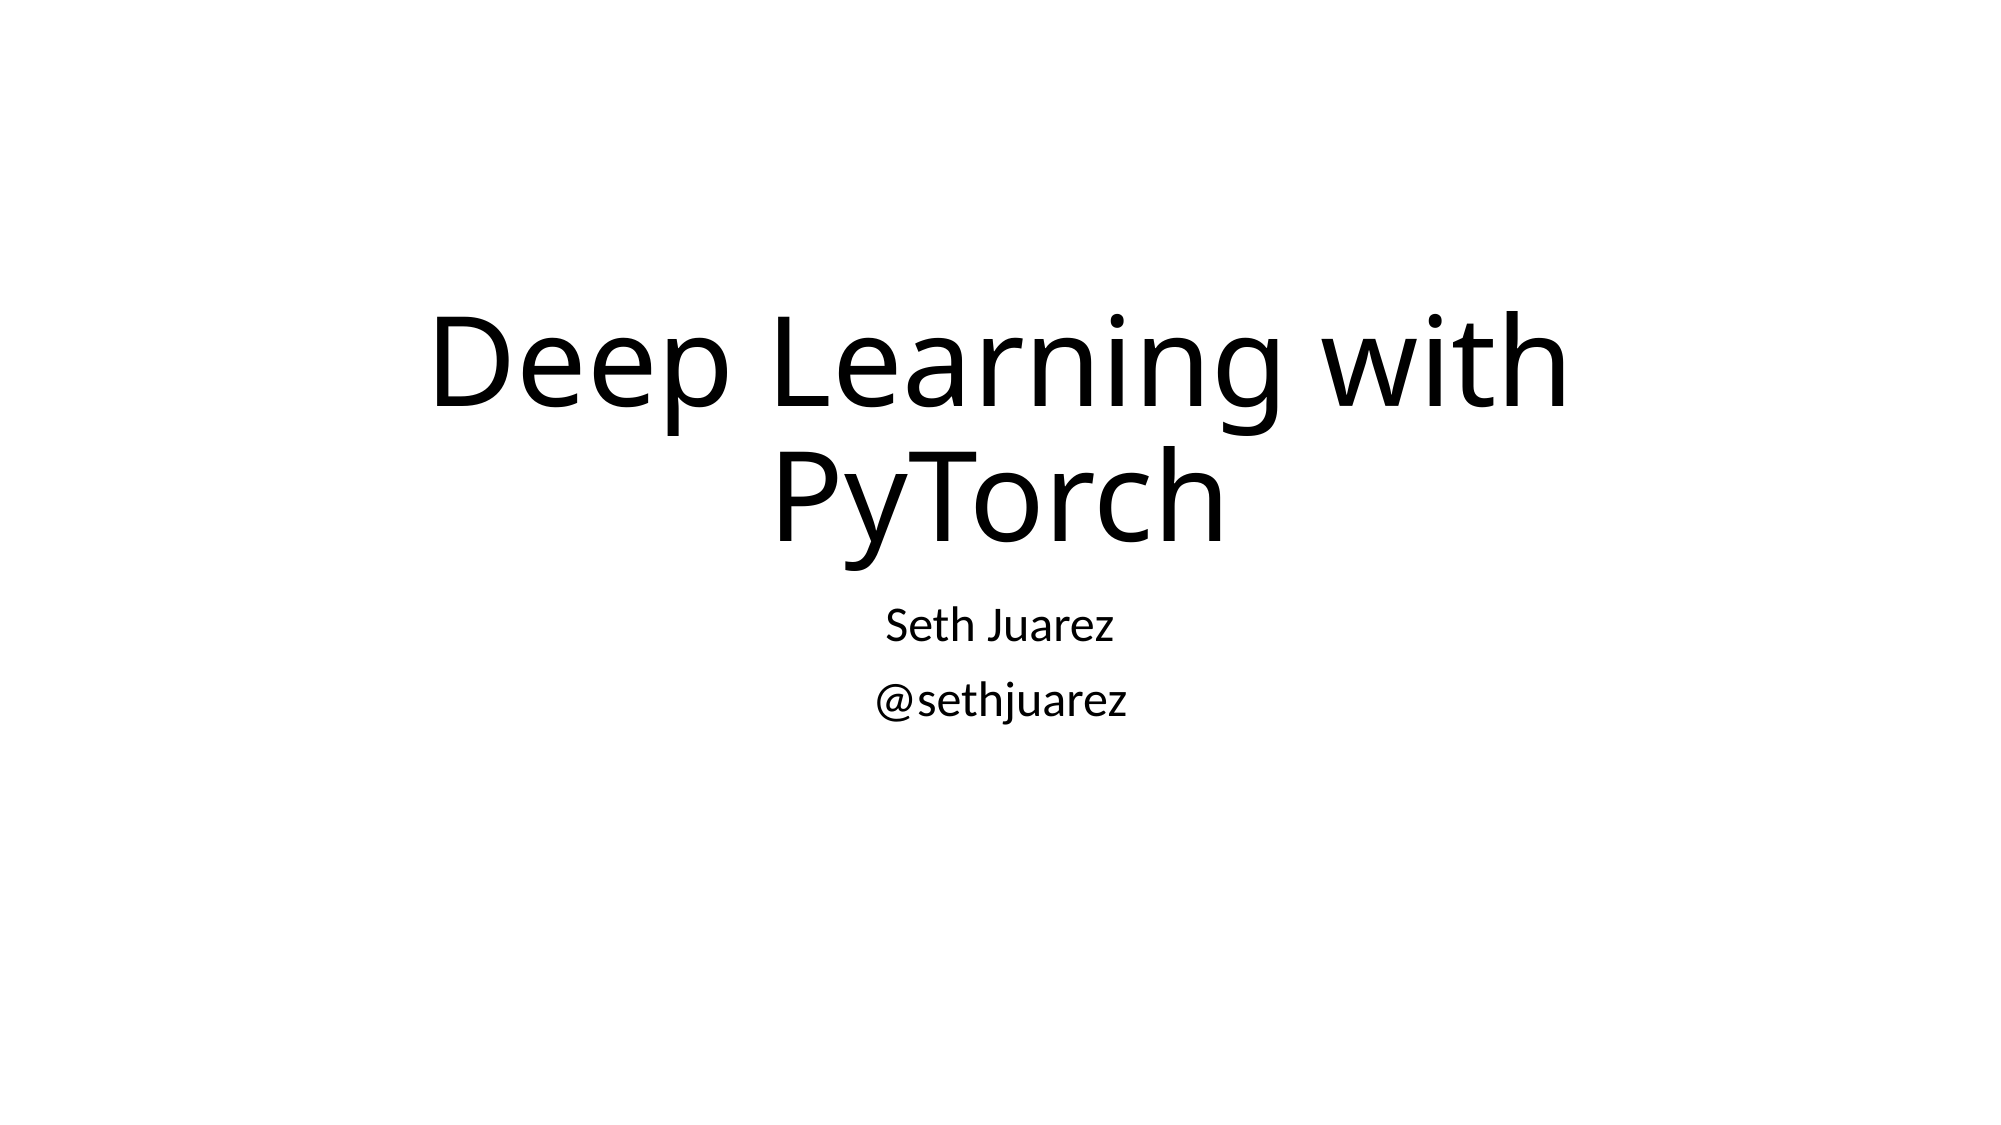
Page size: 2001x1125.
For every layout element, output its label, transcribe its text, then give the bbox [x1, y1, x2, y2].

subtitle Seth Juarez @sethjuarez [249, 590, 1750, 863]
title Deep Learning with PyTorch [249, 184, 1750, 576]
